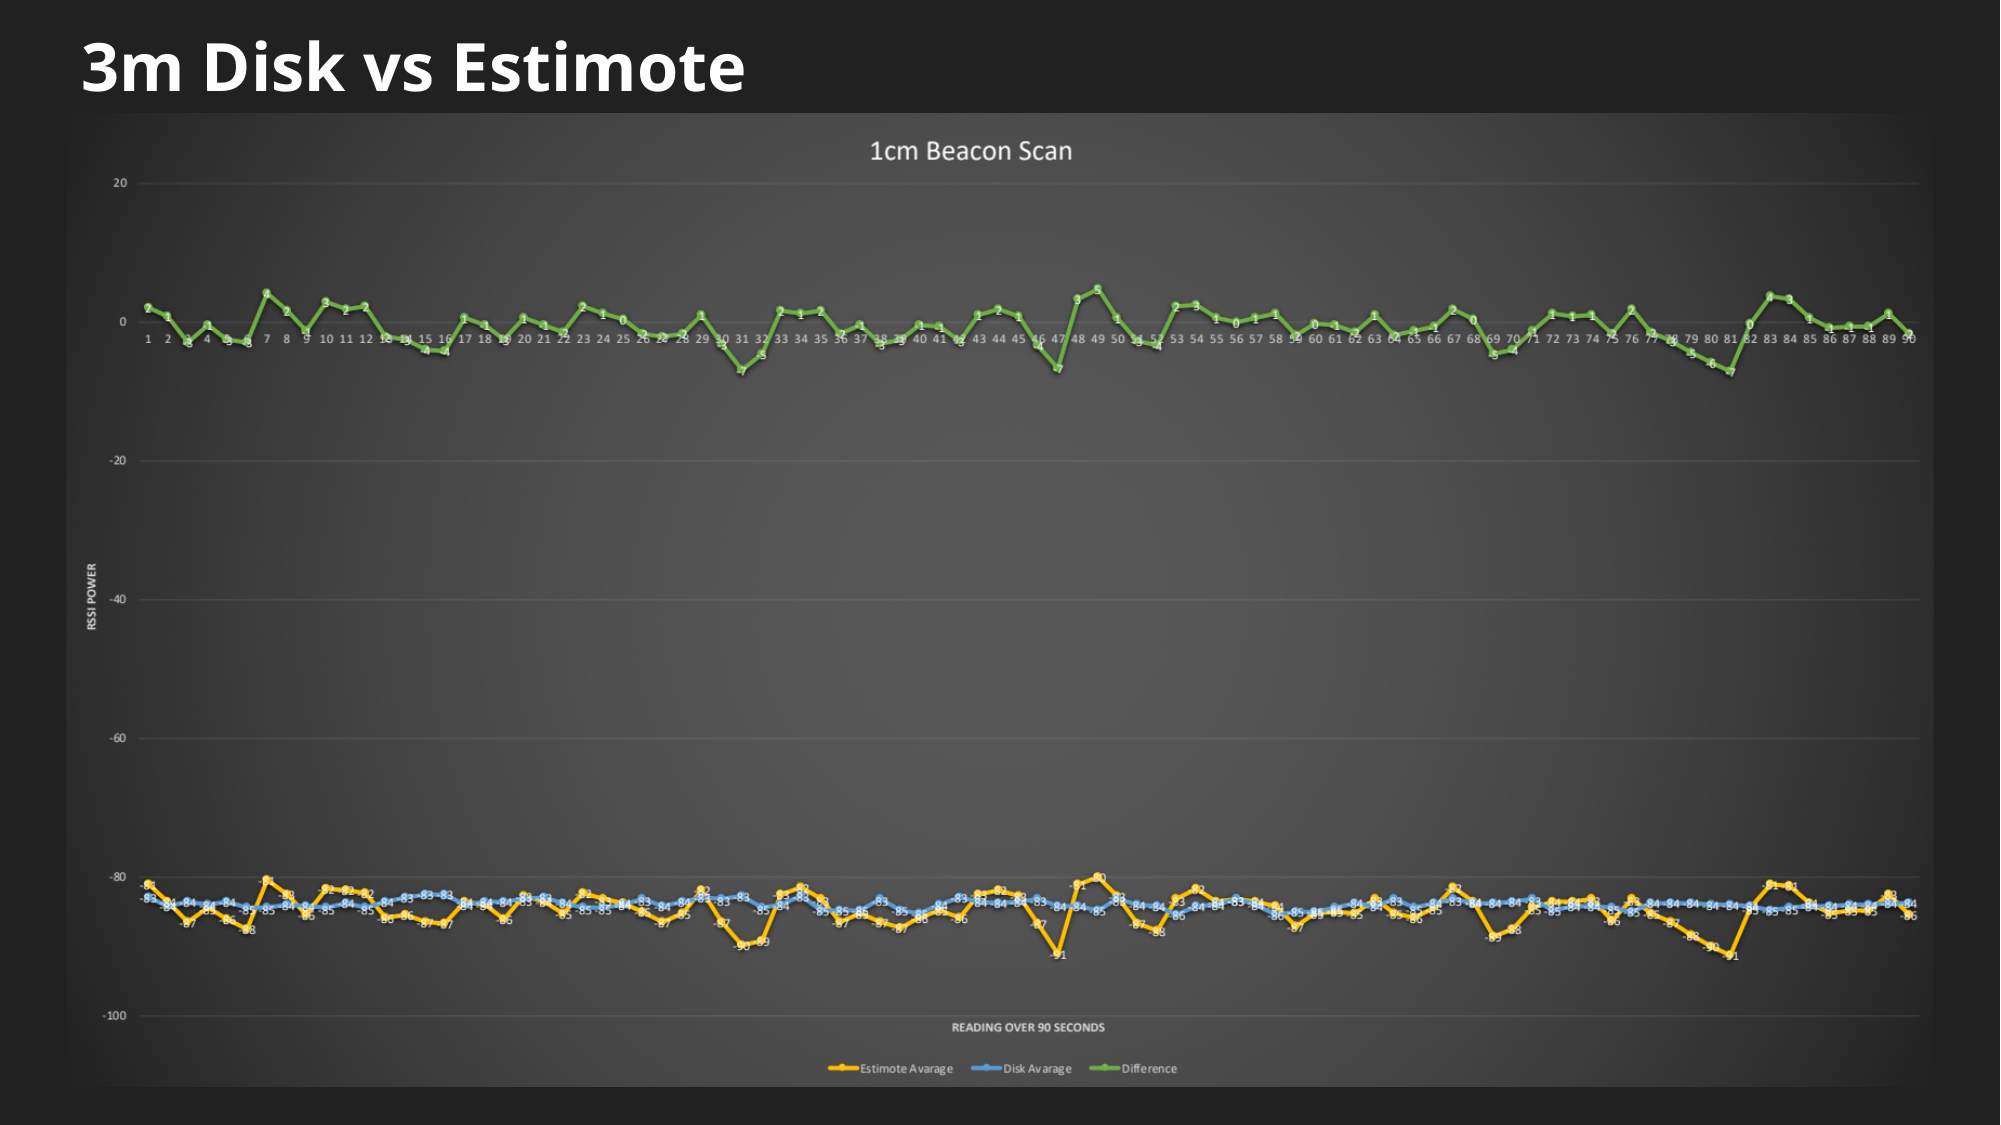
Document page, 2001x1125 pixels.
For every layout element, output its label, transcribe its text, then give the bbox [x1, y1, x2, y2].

picture [66, 112, 1934, 1088]
text_box 3m Disk vs Estimote [66, 17, 919, 112]
